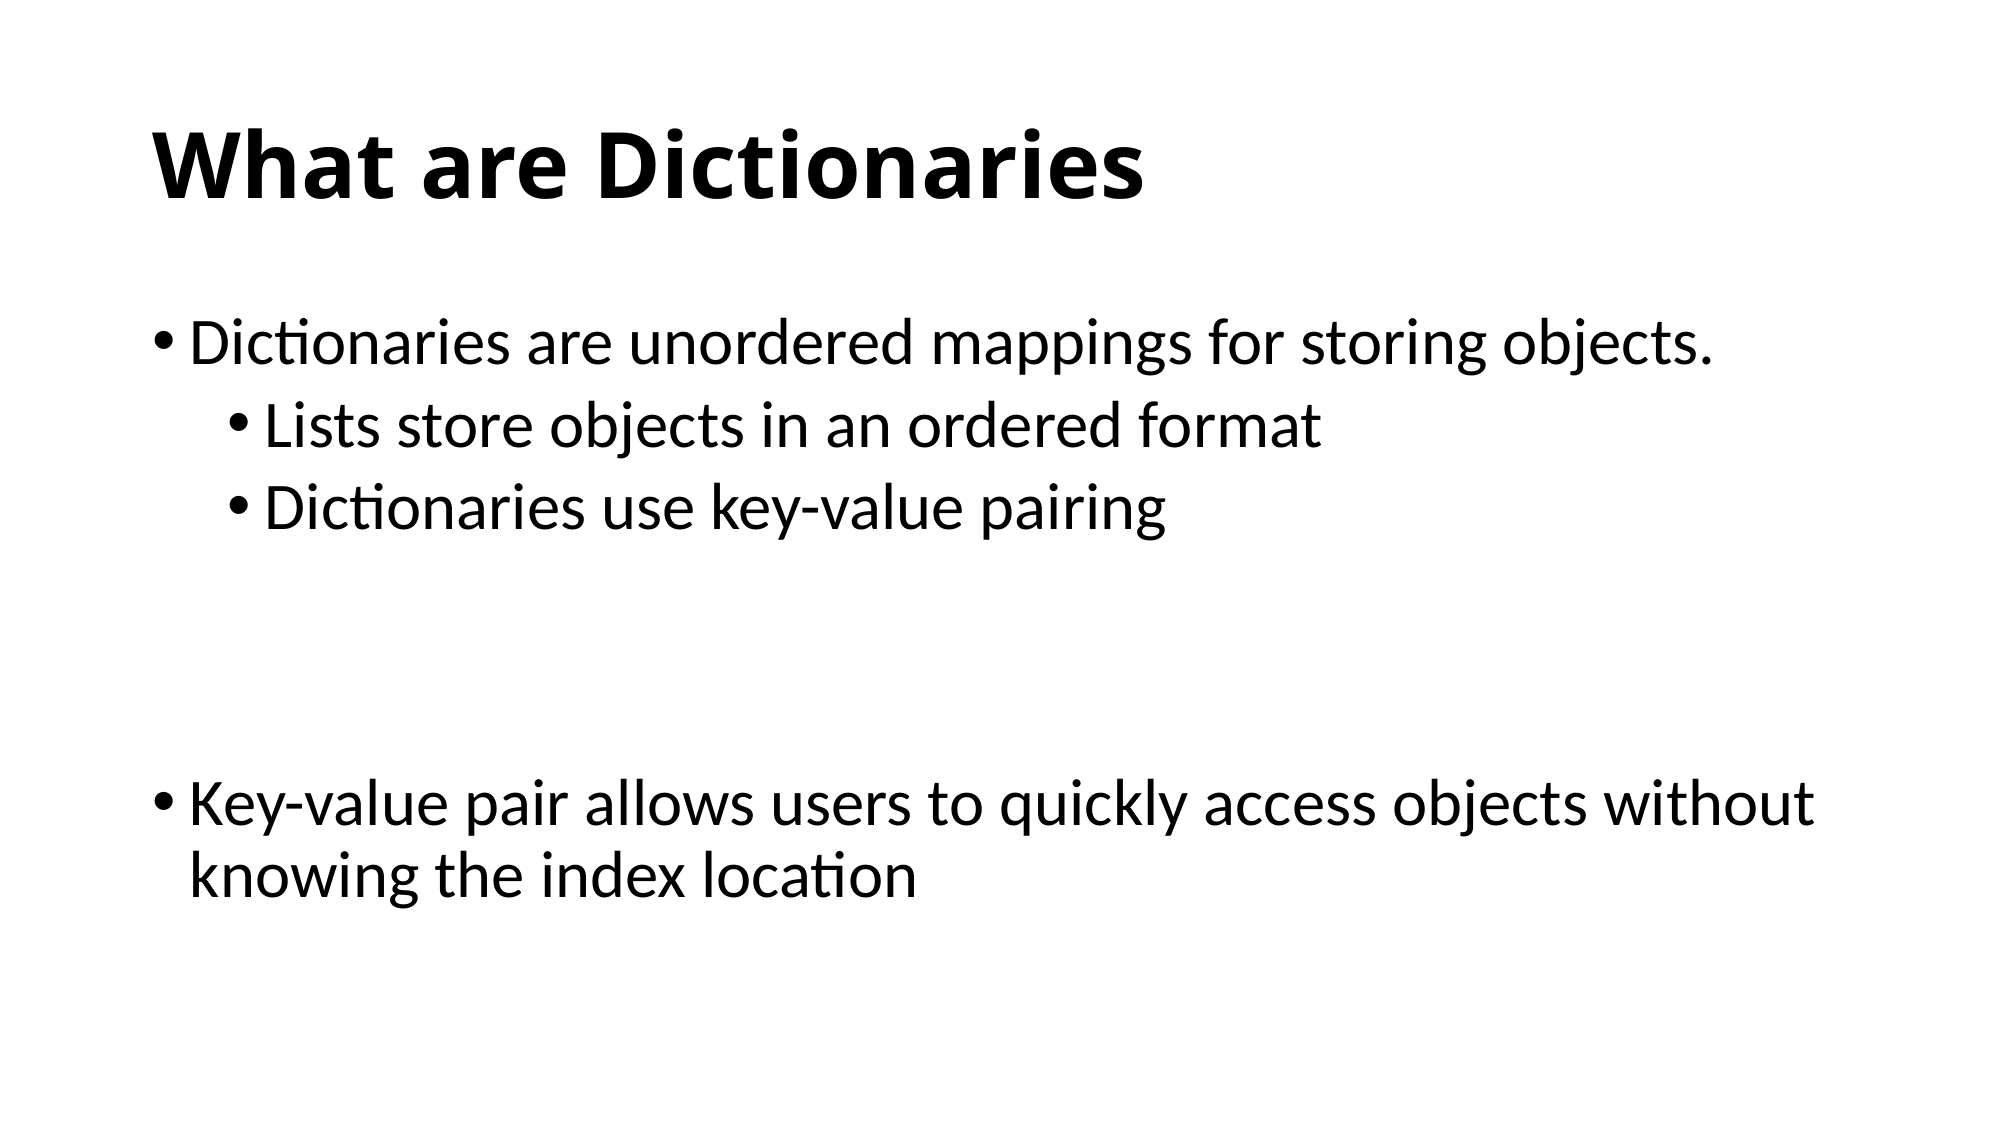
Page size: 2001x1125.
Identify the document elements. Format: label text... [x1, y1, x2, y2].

list Dictionaries are unordered mappings for storing objects. Lists store objects in an ordered format Dictionaries use key-value pairing Key-value pair allows users to quickly access objects without knowing the index location [137, 299, 1863, 1014]
title What are Dictionaries [137, 59, 1863, 278]
